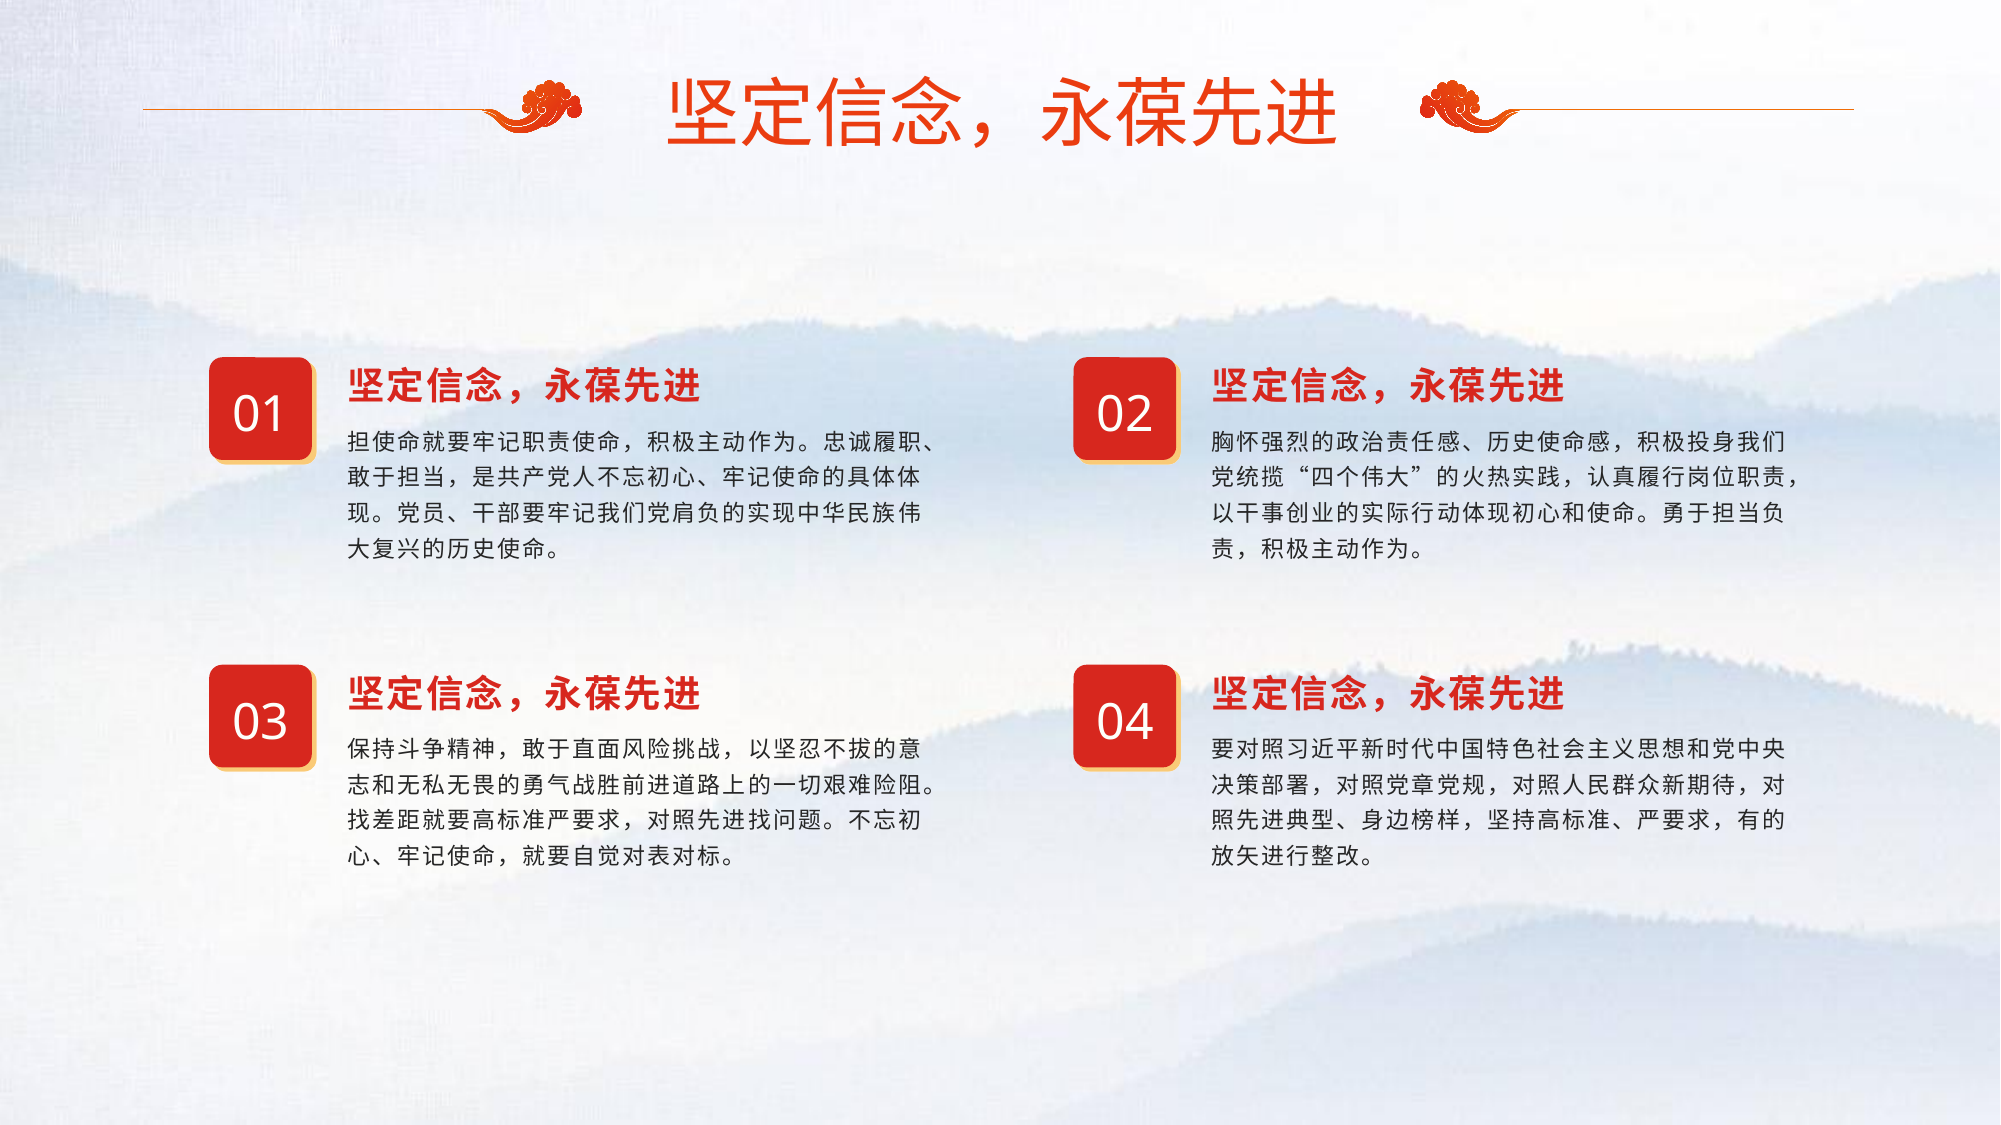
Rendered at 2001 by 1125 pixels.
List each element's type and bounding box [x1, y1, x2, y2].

text_box [1073, 664, 1177, 768]
text_box [1419, 79, 1520, 136]
picture [0, 0, 2000, 1125]
text_box [482, 79, 582, 136]
text_box [209, 357, 312, 460]
text_box [1073, 357, 1177, 460]
text_box [209, 664, 312, 768]
